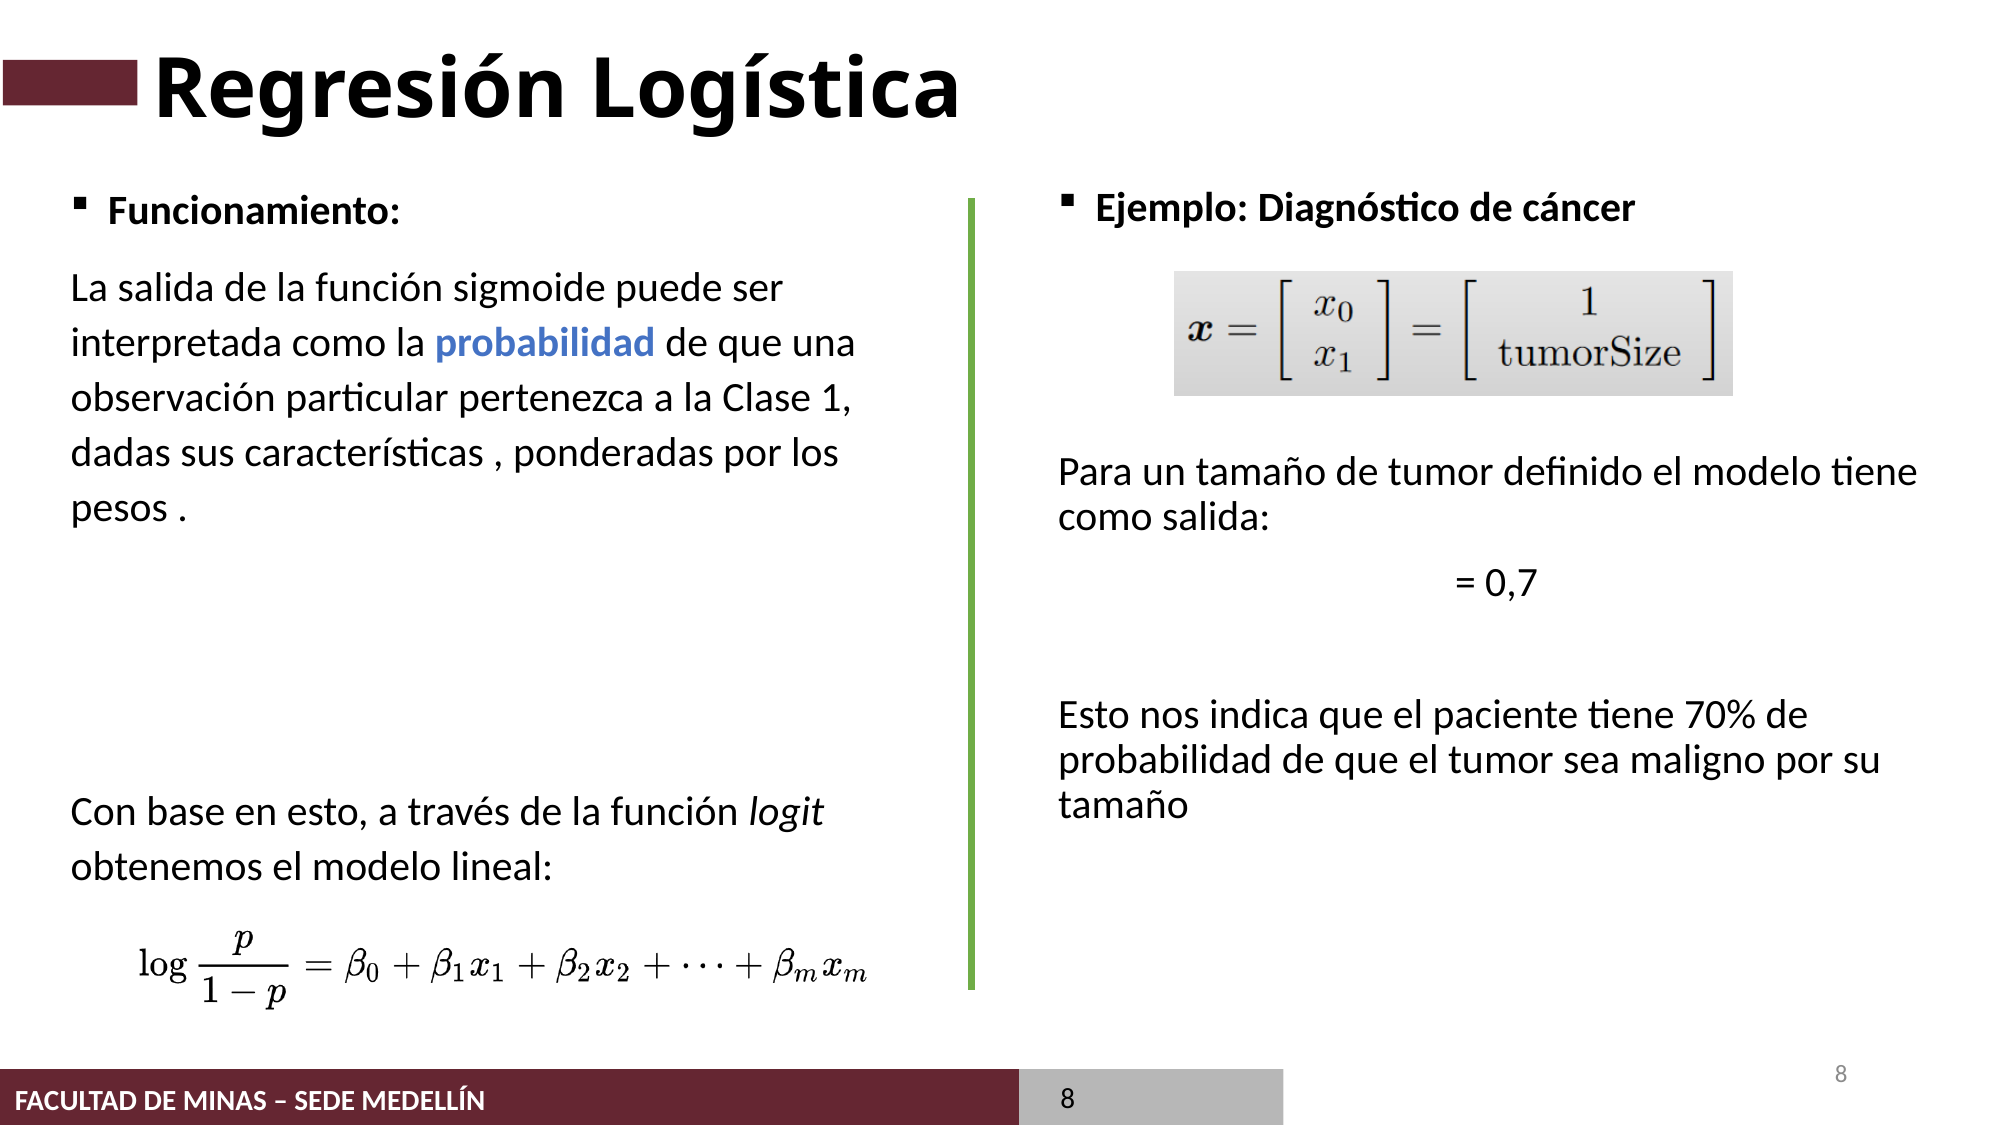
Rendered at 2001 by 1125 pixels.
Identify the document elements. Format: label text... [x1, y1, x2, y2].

title Regresión Logística [137, 17, 1941, 163]
picture [1174, 271, 1733, 396]
slide_number 8 [1412, 1042, 1863, 1103]
picture [137, 925, 872, 1014]
